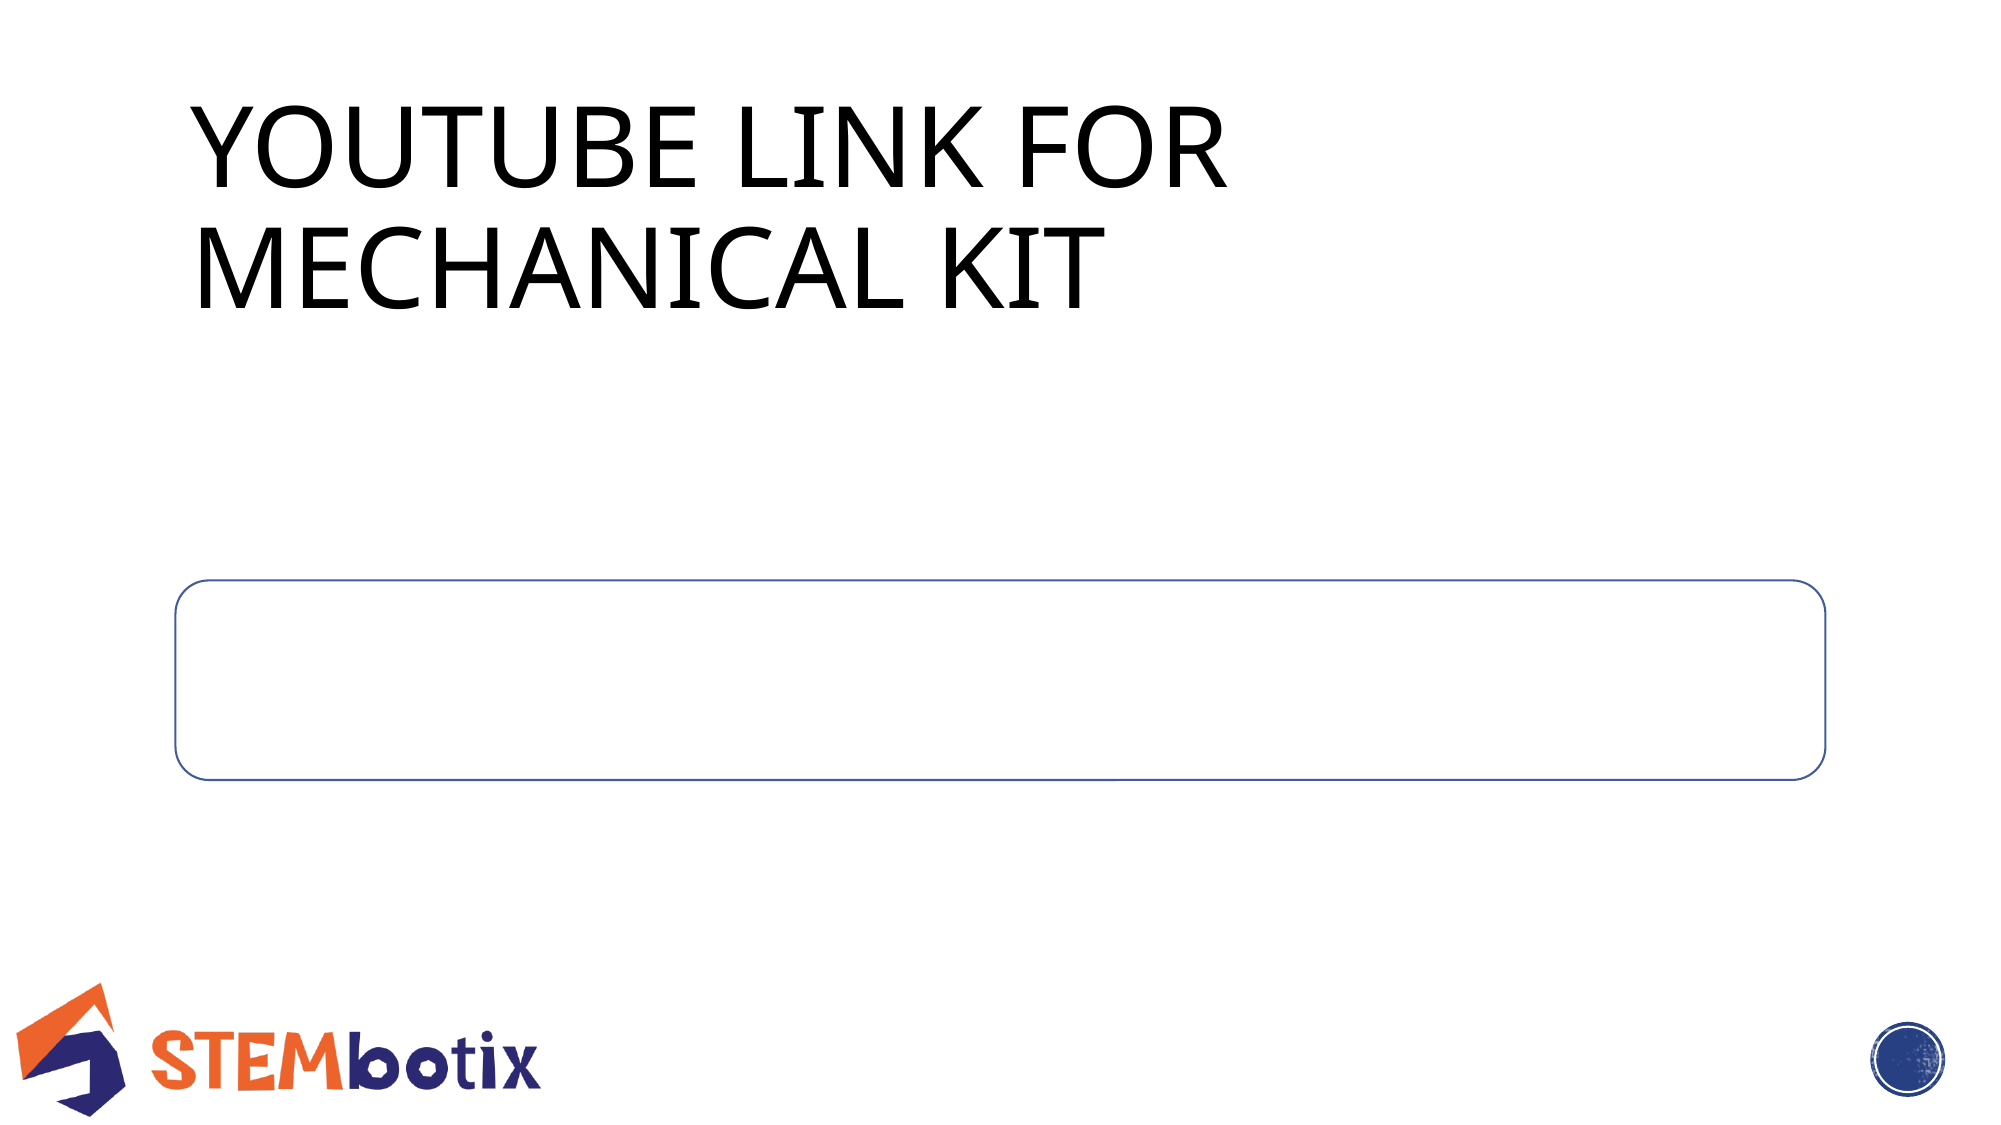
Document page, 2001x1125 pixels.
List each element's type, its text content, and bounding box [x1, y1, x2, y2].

picture [16, 982, 542, 1117]
title YOUTUBE LINK FOR MECHANICAL KIT [175, 79, 1826, 344]
picture [1870, 1021, 1946, 1097]
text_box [175, 580, 1826, 781]
